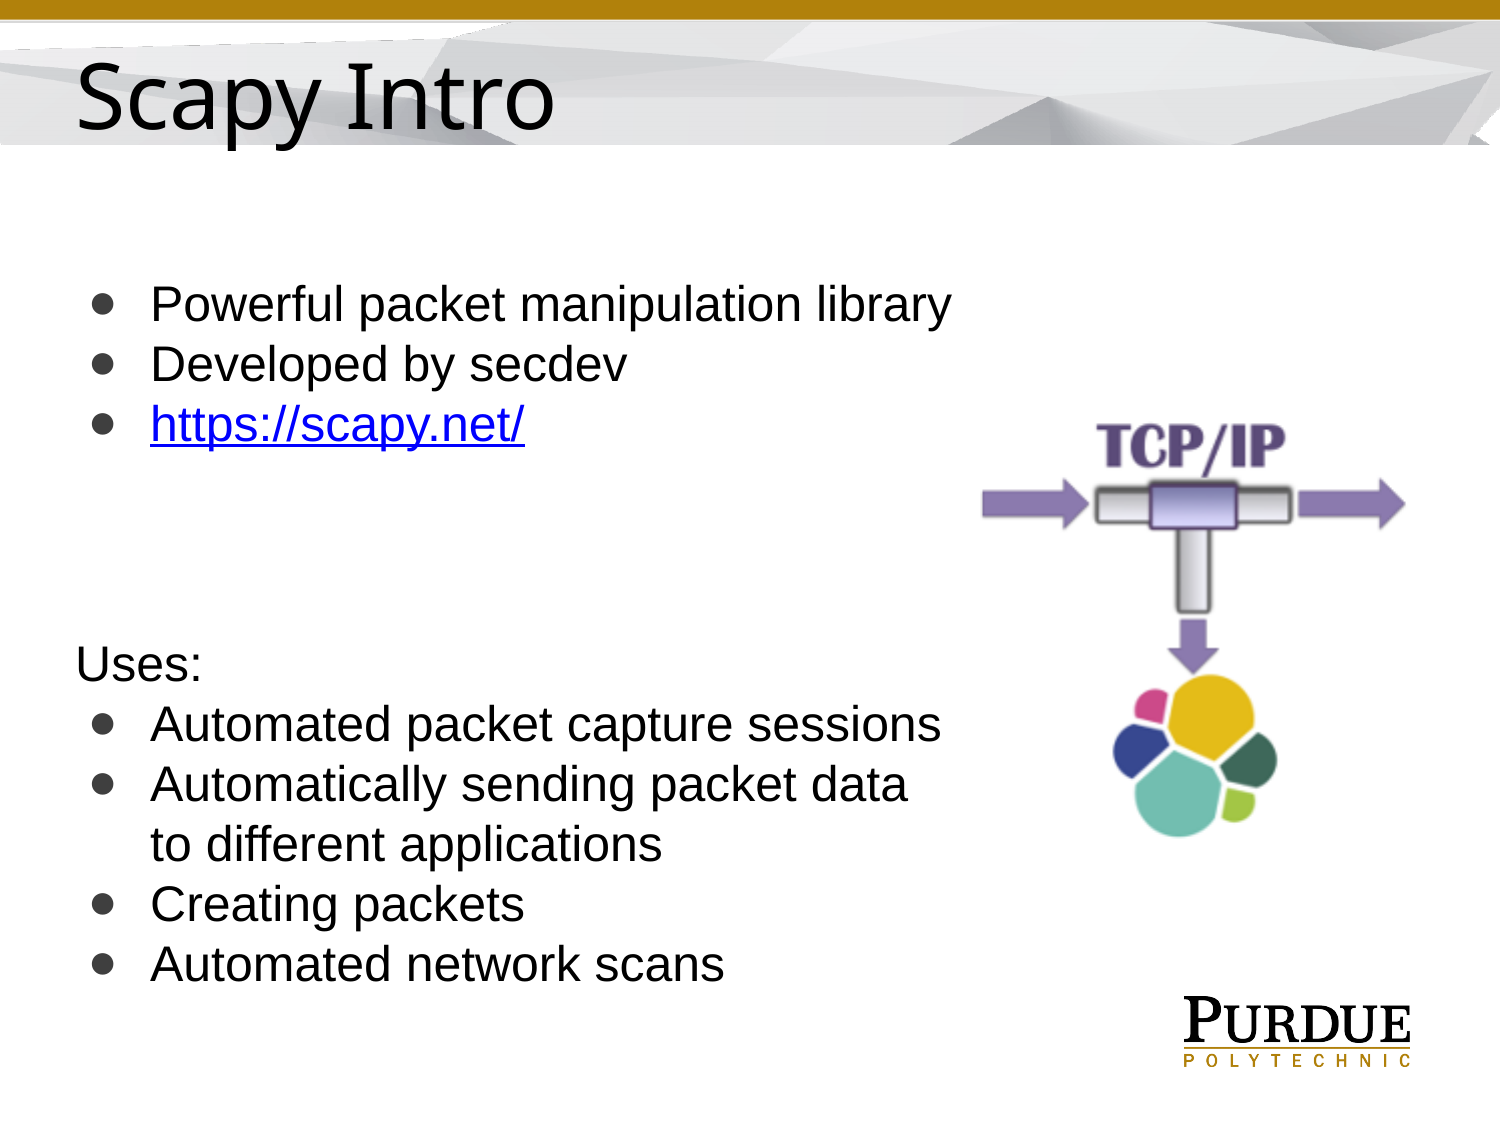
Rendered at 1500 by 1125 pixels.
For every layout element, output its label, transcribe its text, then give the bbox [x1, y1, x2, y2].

picture [968, 402, 1420, 854]
picture [1184, 996, 1410, 1067]
picture [0, 22, 1500, 145]
list Powerful packet manipulation library Developed by secdev https://scapy.net/ Uses: Automated packet capture sessions Automatically sending packet data to different applications Creating packets Automated network scans [60, 263, 970, 1069]
list Scapy Intro [60, 30, 1427, 145]
